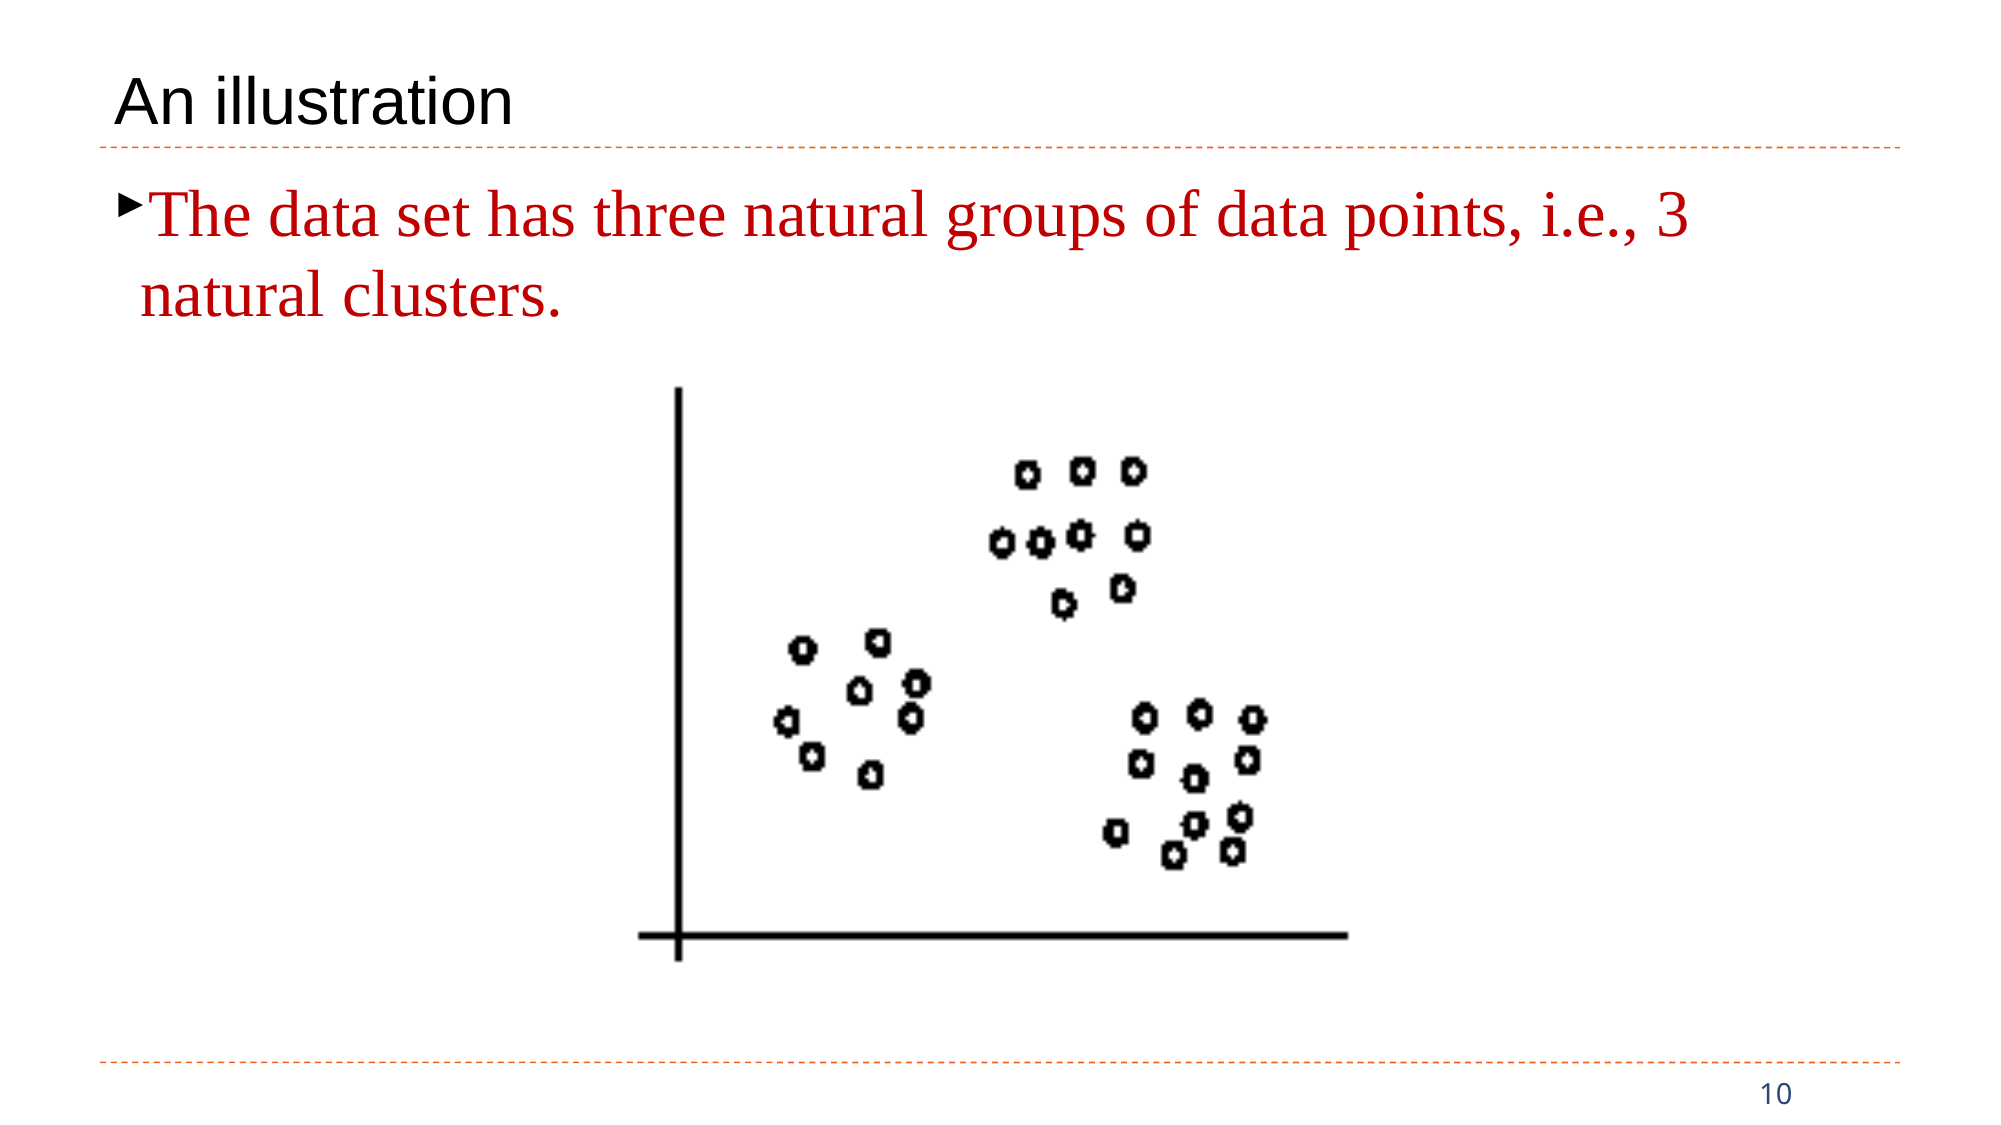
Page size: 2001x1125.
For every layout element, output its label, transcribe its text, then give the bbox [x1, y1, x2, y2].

title An illustration [99, 24, 1900, 146]
list The data set has three natural groups of data points, i.e., 3 natural clusters. [99, 162, 1900, 1050]
picture [636, 374, 1364, 981]
